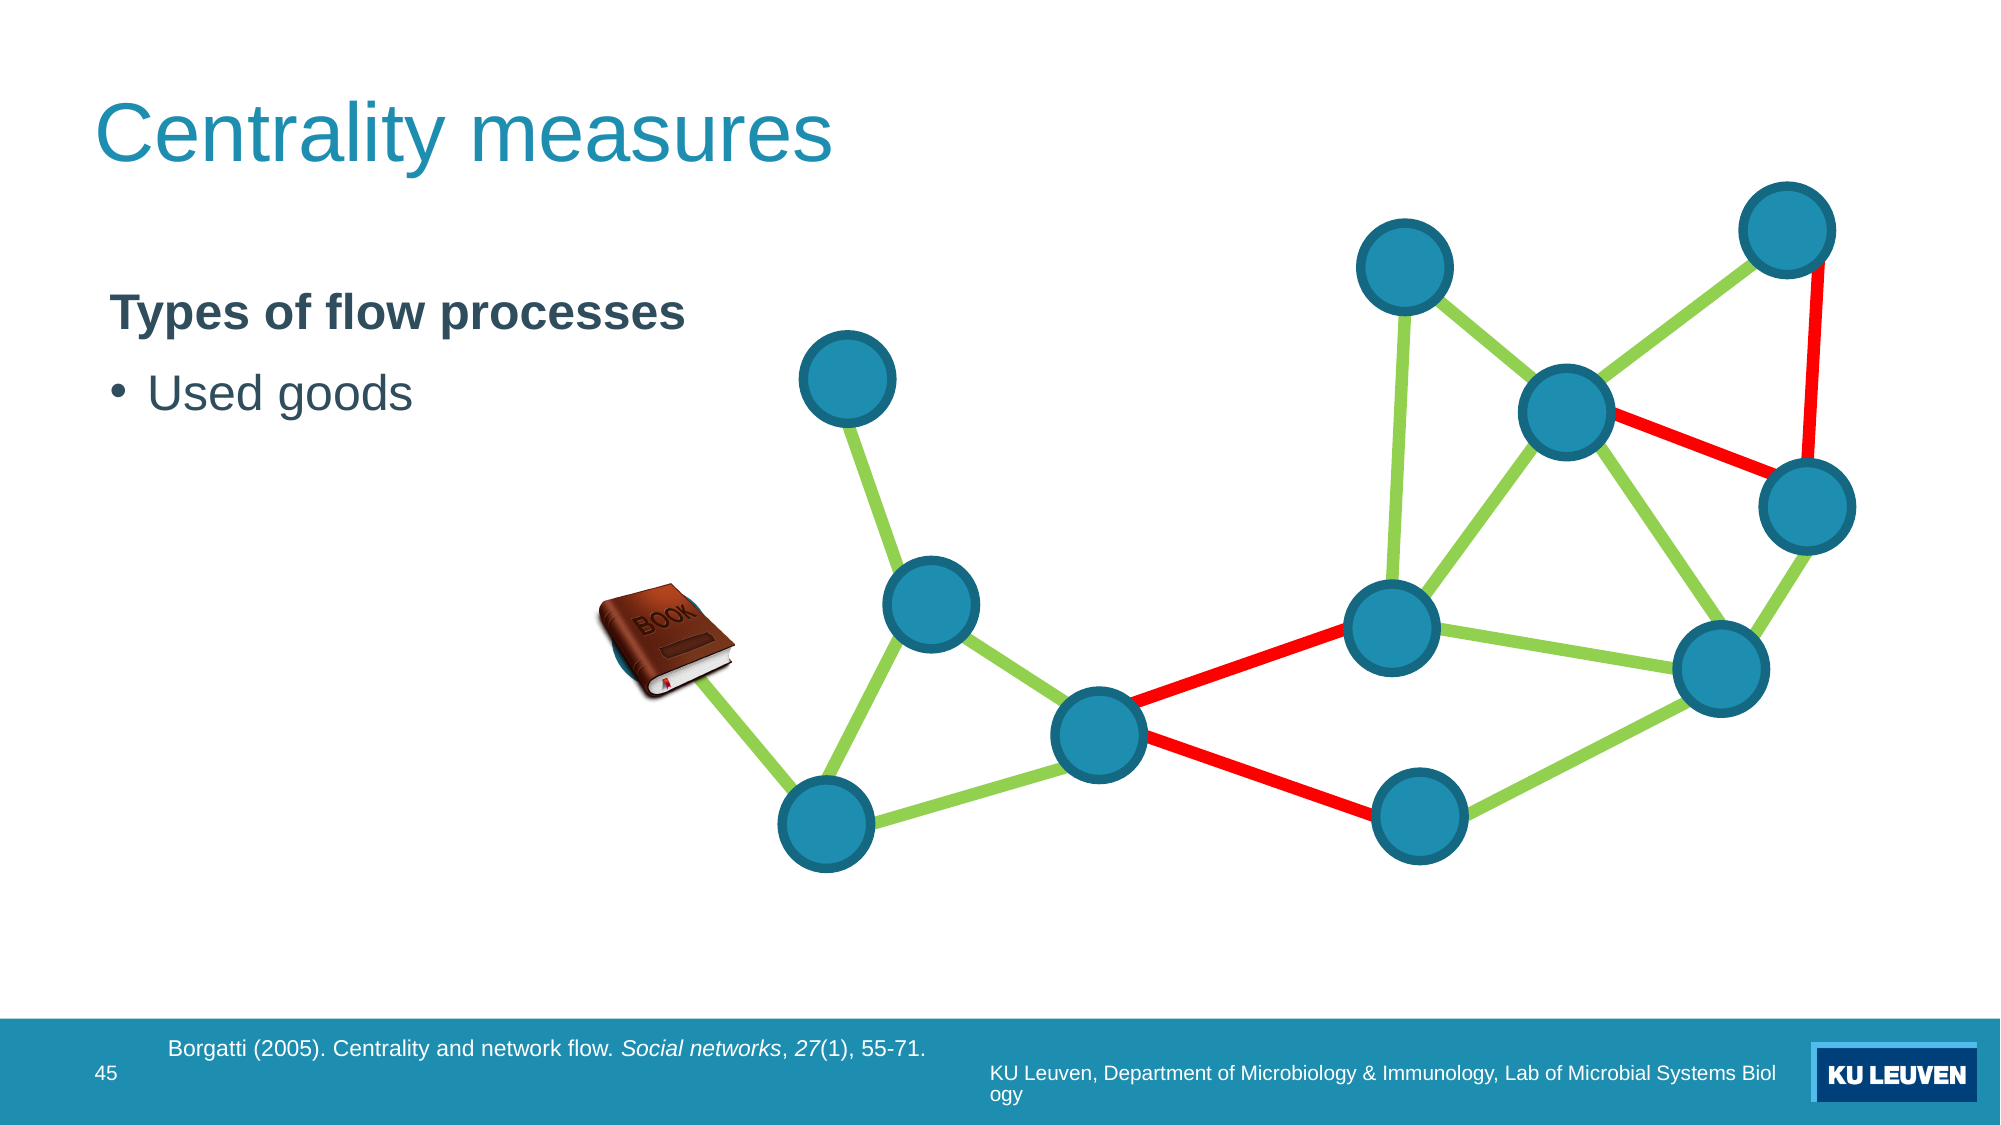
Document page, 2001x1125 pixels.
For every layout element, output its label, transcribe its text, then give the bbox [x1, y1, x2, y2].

text_box Borgatti (2005). Centrality and network flow. Social networks, 27(1), 55-71. [153, 1026, 977, 1069]
title Centrality measures [94, 33, 1906, 223]
list Types of flow processes Used goods [94, 271, 1906, 1004]
picture [591, 583, 735, 704]
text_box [616, 186, 1852, 869]
footer KU Leuven, Department of Microbiology & Immunology, Lab of Microbial Systems Biology [989, 1018, 1809, 1125]
slide_number 45 [94, 1018, 201, 1125]
picture [1811, 1042, 1977, 1102]
